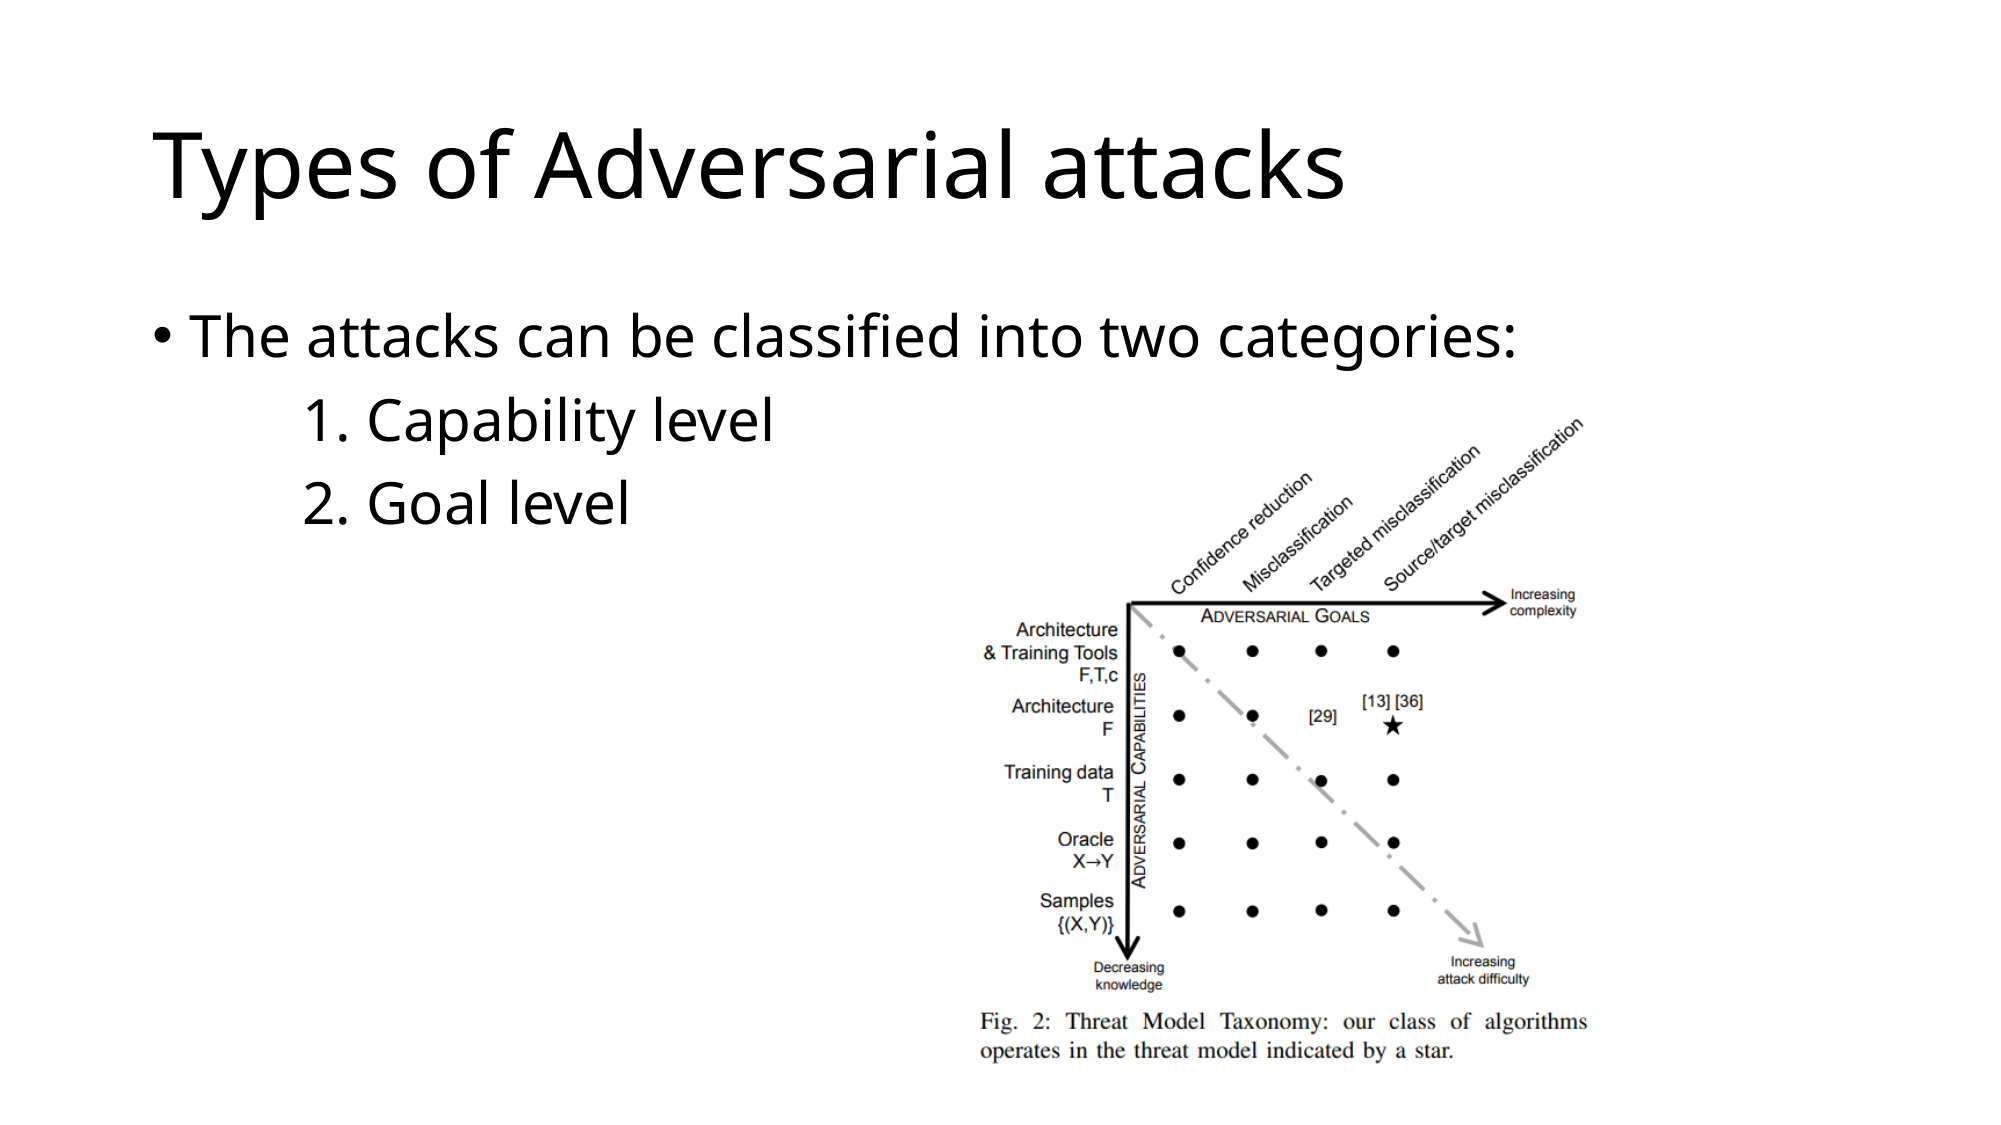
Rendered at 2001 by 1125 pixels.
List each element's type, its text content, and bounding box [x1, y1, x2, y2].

picture [956, 401, 1614, 1088]
title Types of Adversarial attacks [137, 59, 1863, 278]
list The attacks can be classified into two categories: 1. Capability level 2. Goal level [137, 299, 1863, 1014]
